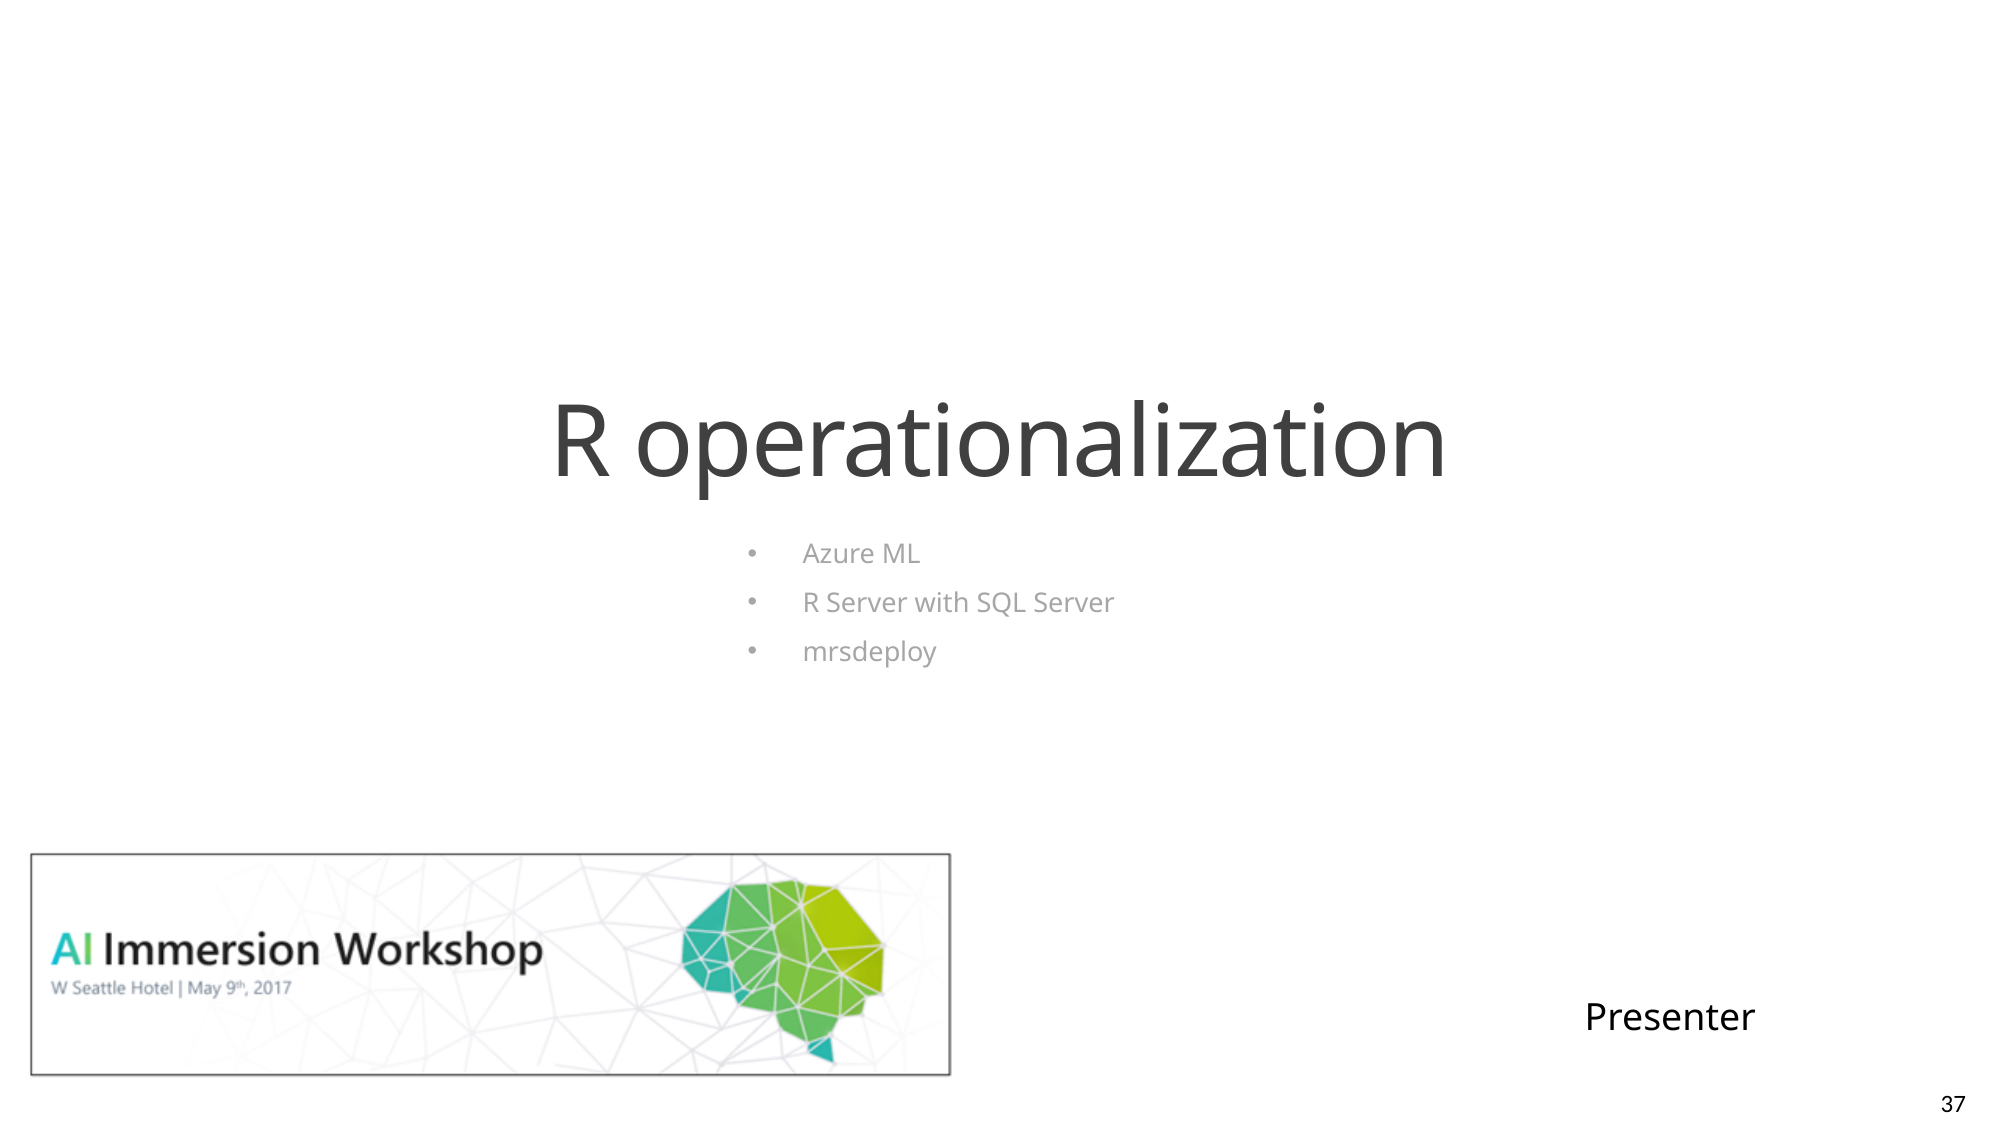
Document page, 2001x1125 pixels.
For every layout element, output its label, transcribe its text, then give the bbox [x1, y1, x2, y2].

text_box Azure ML R Server with SQL Server mrsdeploy [712, 512, 1713, 674]
picture [26, 848, 959, 1083]
text_box 37 [1925, 1079, 2000, 1125]
text_box Presenter [1569, 985, 1771, 1046]
title R operationalization [0, 358, 2000, 513]
